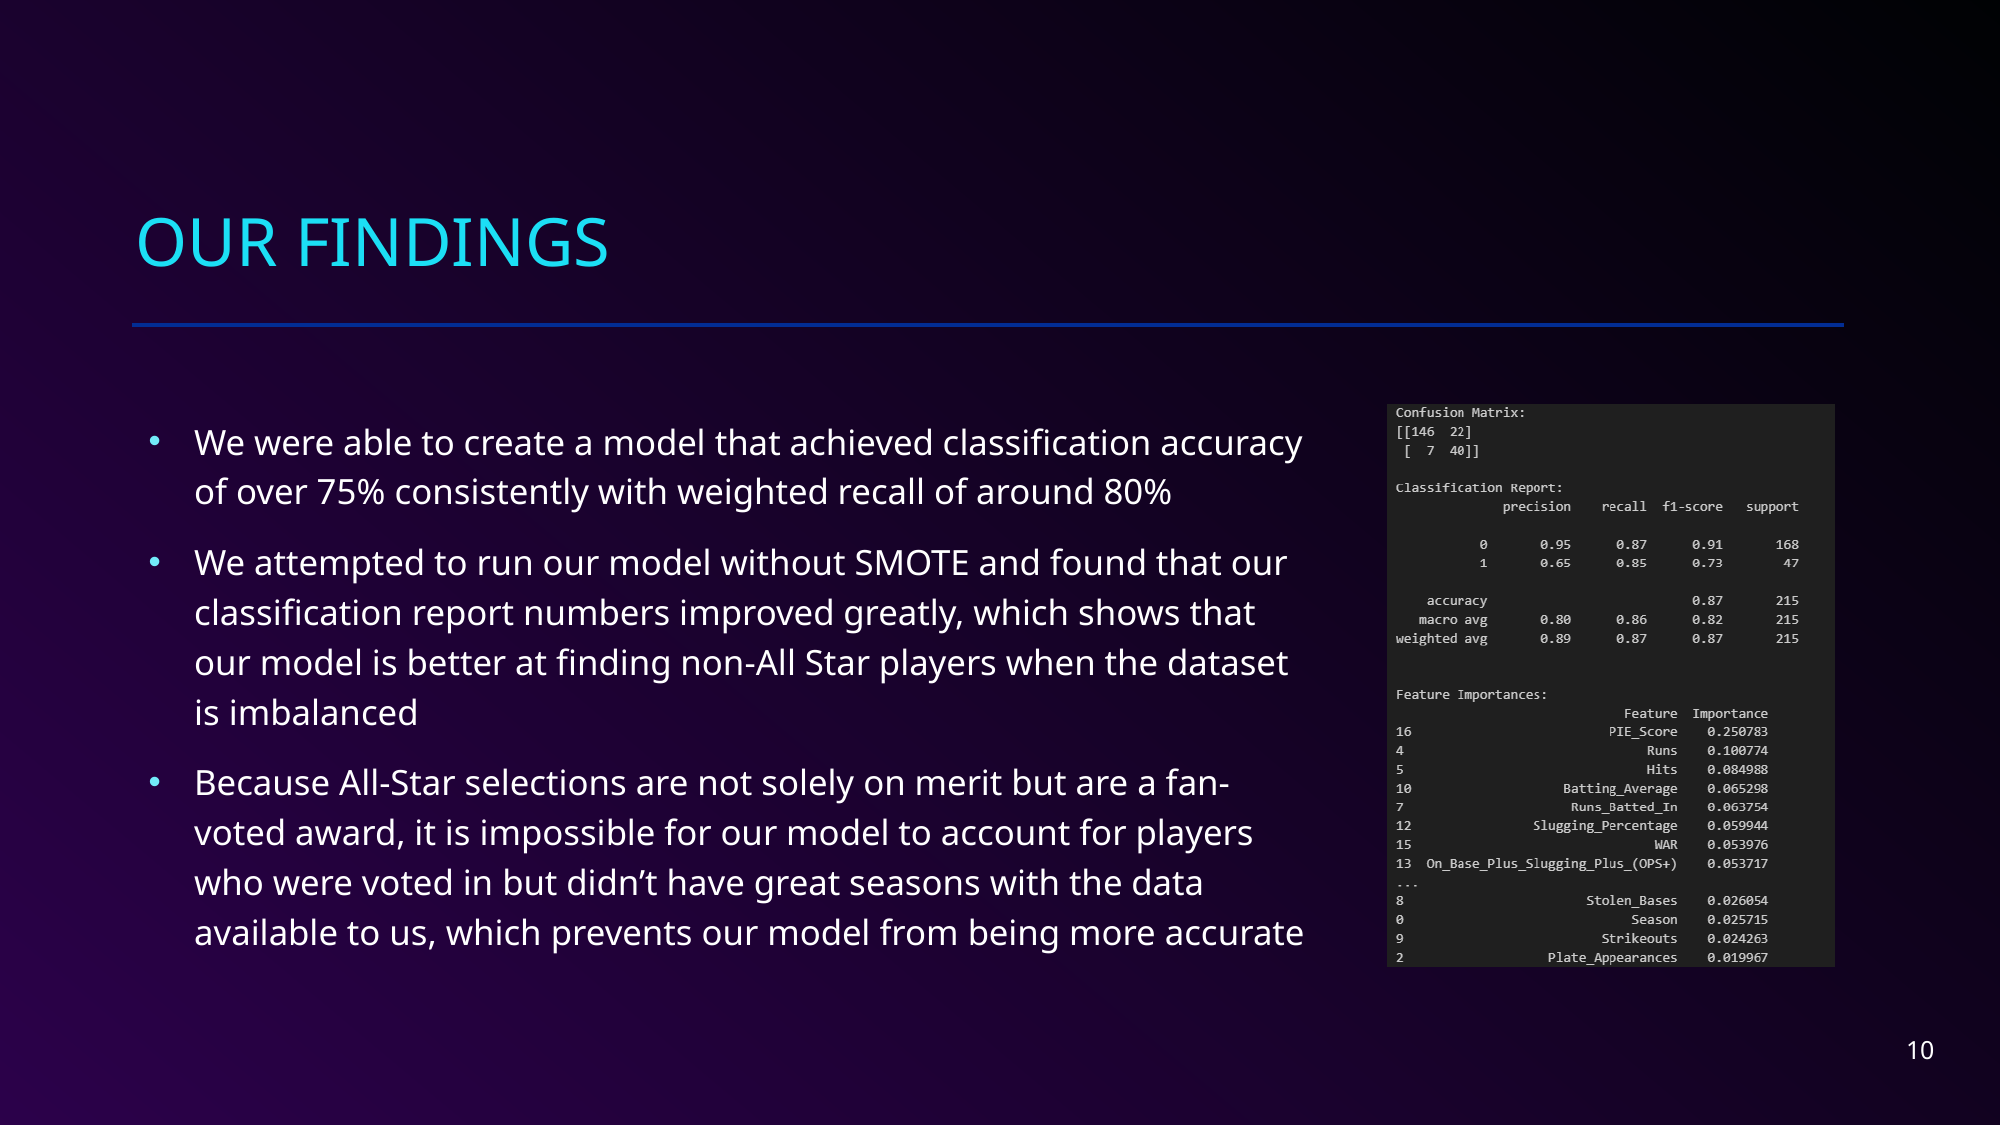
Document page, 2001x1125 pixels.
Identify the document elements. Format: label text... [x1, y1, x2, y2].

list We were able to create a model that achieved classification accuracy of over 75% consistently with weighted recall of around 80% We attempted to run our model without SMOTE and found that our classification report numbers improved greatly, which shows that our model is better at finding non-All Star players when the dataset is imbalanced Because All-Star selections are not solely on merit but are a fan-voted award, it is impossible for our model to account for players who were voted in but didn’t have great seasons with the data available to us, which prevents our model from being more accurate [133, 404, 1332, 967]
picture [1387, 404, 1835, 967]
slide_number 10 [1499, 1021, 1950, 1082]
title Our findings [120, 71, 1846, 289]
